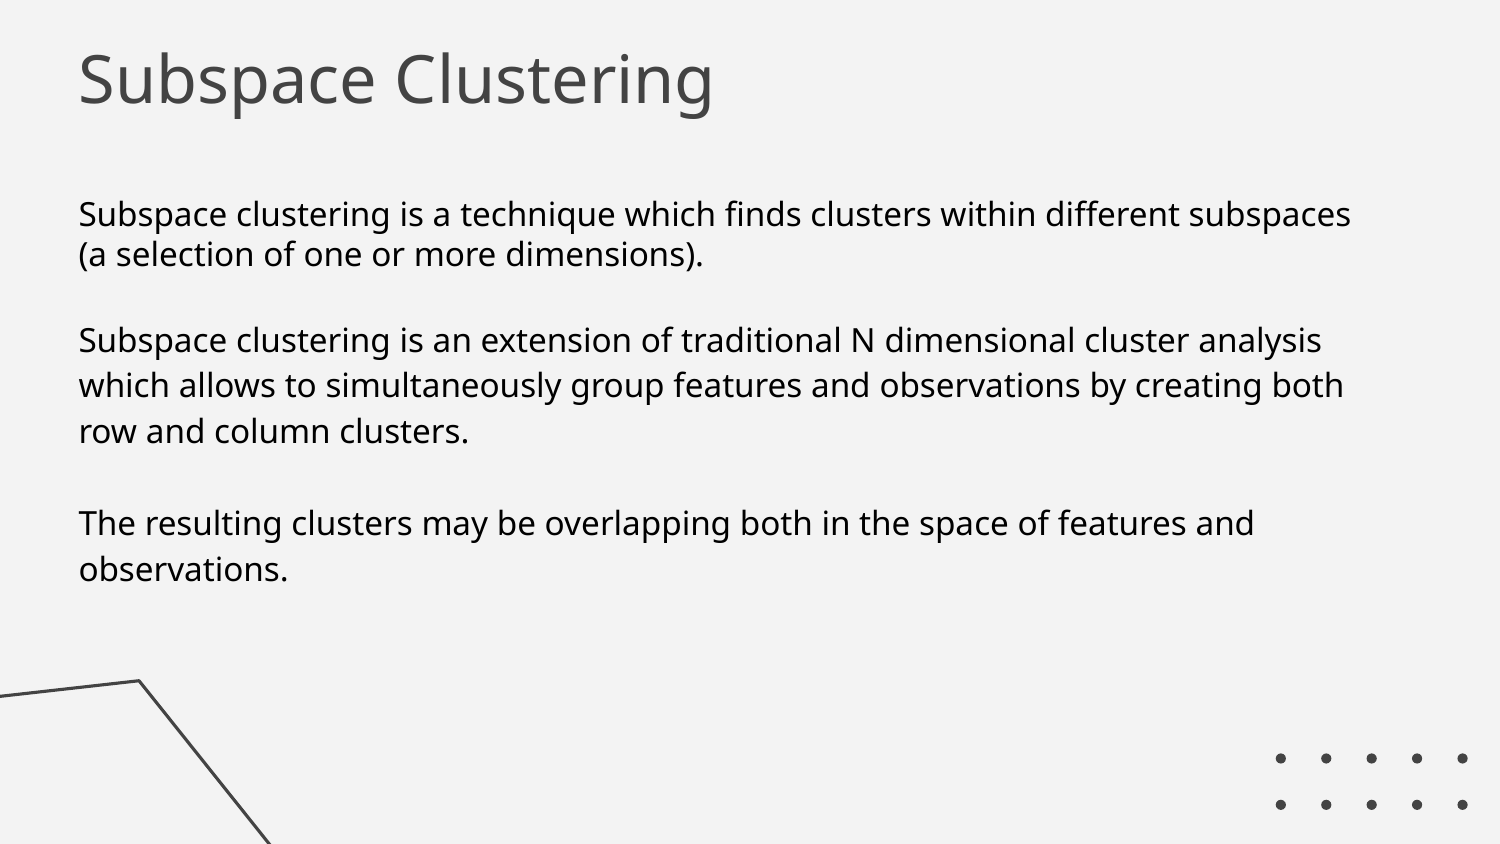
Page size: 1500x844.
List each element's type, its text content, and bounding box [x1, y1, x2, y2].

title Subspace Clustering [63, 22, 932, 139]
text_box Subspace clustering is a technique which finds clusters within different subspaces (a selection of one or more dimensions). Subspace clustering is an extension of traditional N dimensional cluster analysis which allows to simultaneously group features and observations by creating both row and column clusters. The resulting clusters may be overlapping both in the space of features and observations. [63, 138, 1397, 679]
